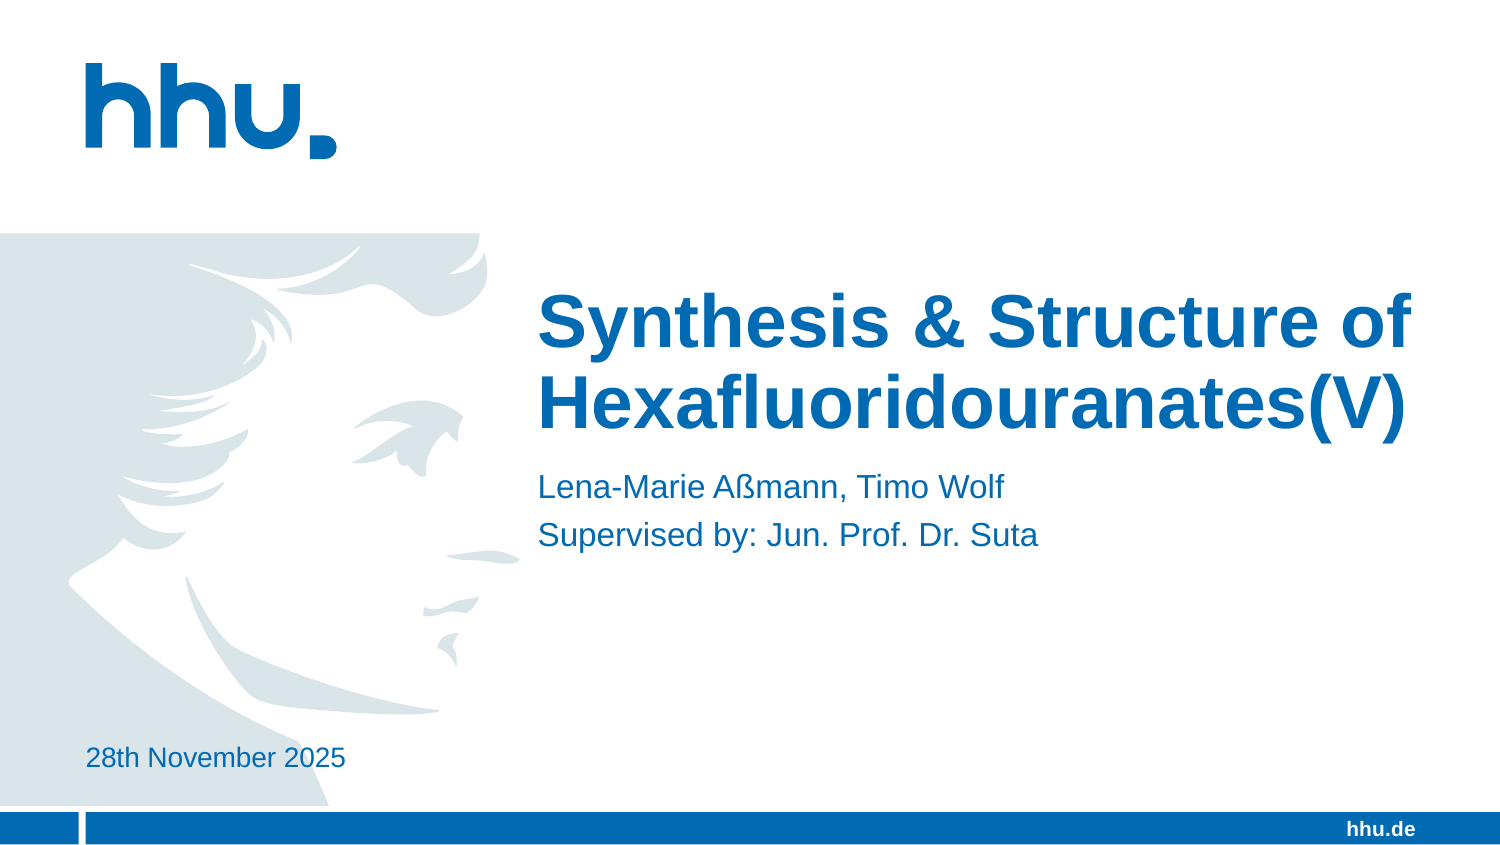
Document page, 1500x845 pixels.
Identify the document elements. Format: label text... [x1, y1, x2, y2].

title Synthesis & Structure of Hexafluoridouranates(V) [537, 268, 1426, 445]
subtitle Lena-Marie Aßmann, Timo Wolf Supervised by: Jun. Prof. Dr. Suta [537, 457, 1260, 558]
list 28th November 2025 [85, 731, 424, 777]
